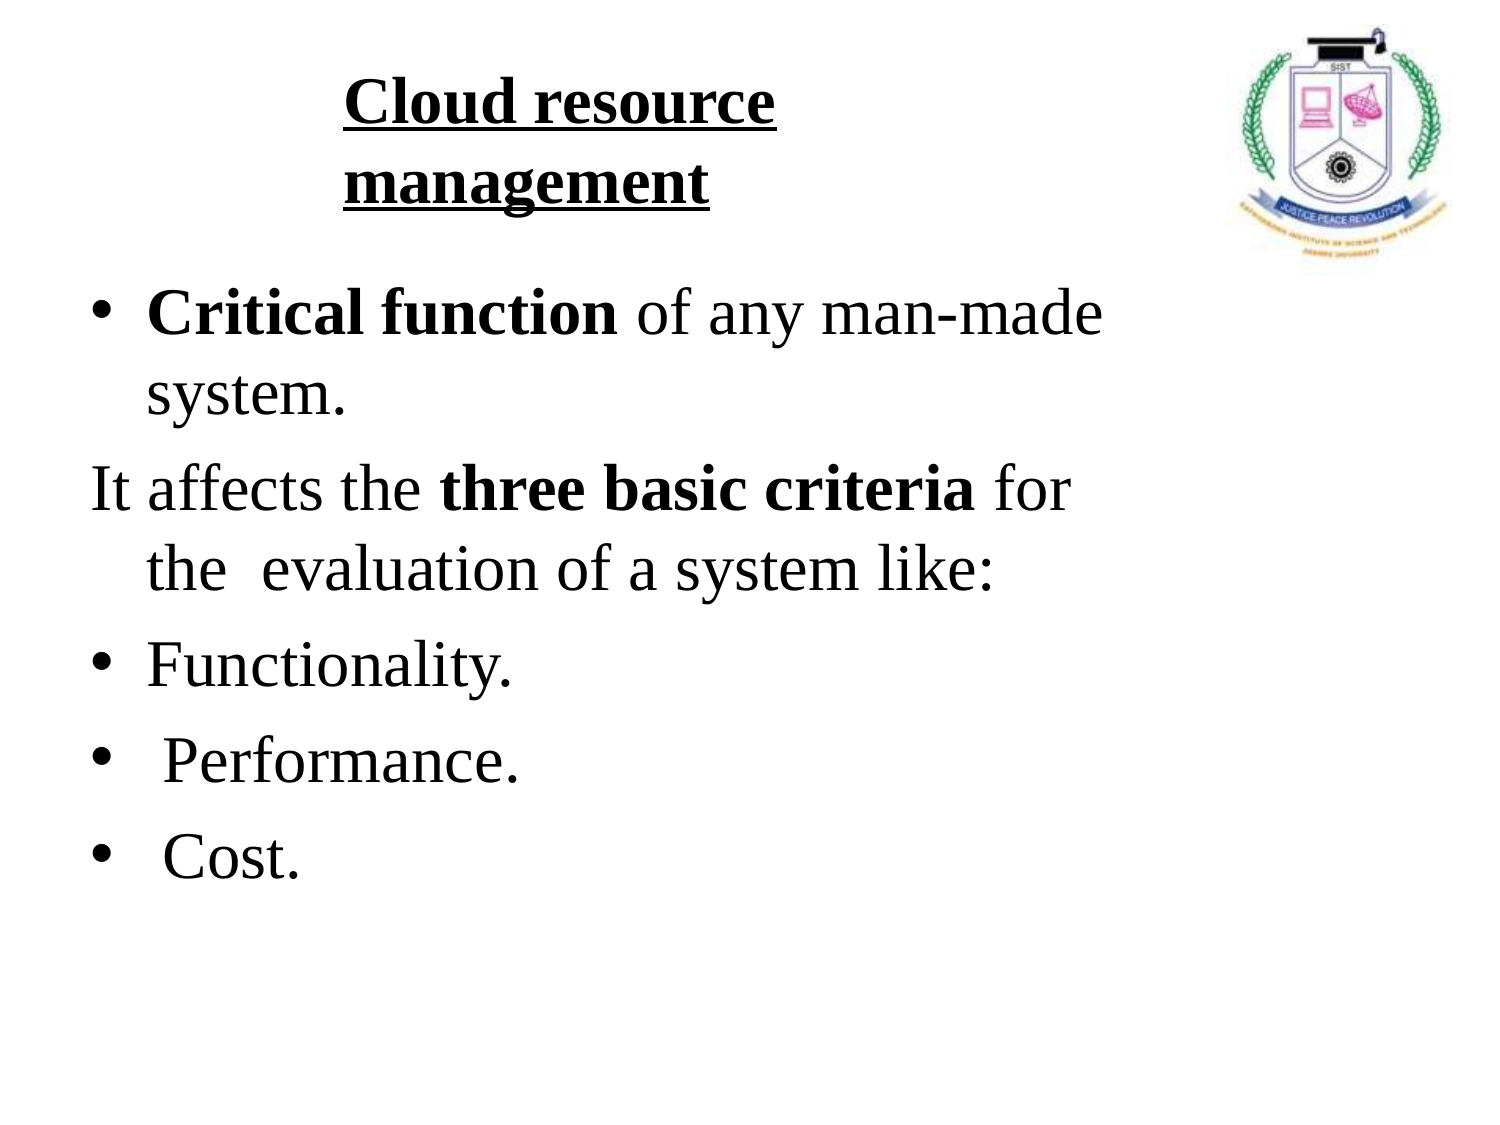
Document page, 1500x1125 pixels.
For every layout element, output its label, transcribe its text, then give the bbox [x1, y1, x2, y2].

title Cloud resource management [341, 54, 1160, 245]
picture [1226, 24, 1452, 276]
text_box Critical function of any man-made system. It affects the three basic criteria for the evaluation of a system like: Functionality. Performance. Cost. [87, 249, 1321, 892]
